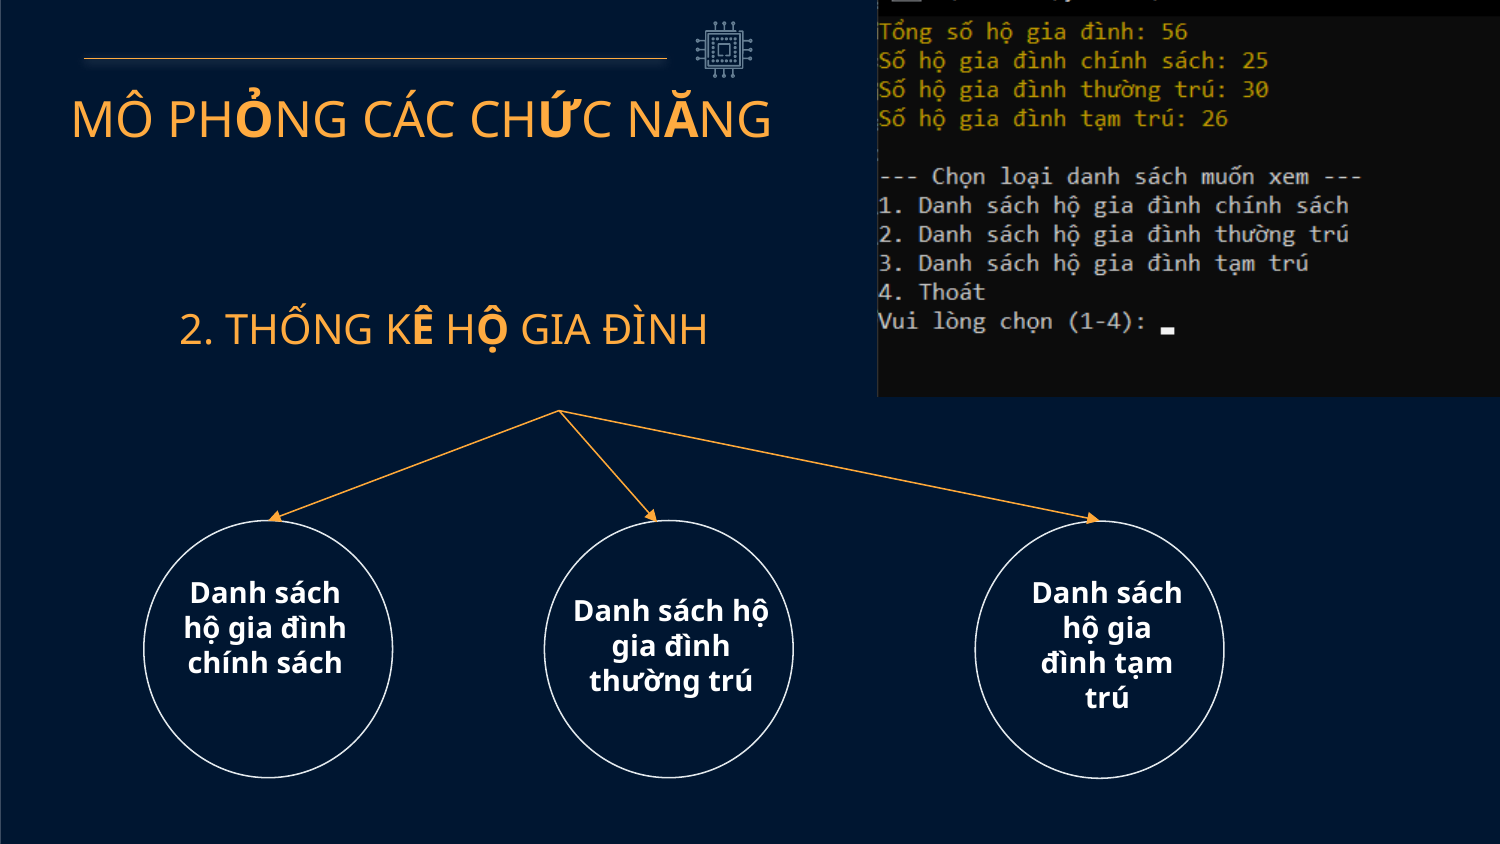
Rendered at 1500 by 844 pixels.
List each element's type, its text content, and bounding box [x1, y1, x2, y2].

text_box Danh sách hộ gia đình tạm trú [1012, 566, 1203, 722]
text_box [556, 705, 781, 778]
text_box Danh sách hộ gia đình chính sách [163, 566, 367, 687]
text_box [173, 520, 364, 566]
text_box [790, 620, 794, 679]
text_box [267, 411, 556, 521]
text_box [561, 530, 777, 584]
picture [0, 0, 1500, 844]
text_box [143, 571, 393, 778]
text_box MÔ PHỎNG CÁC CHỨC NĂNG [55, 0, 859, 163]
text_box Danh sách hộ gia đình thường trú [553, 584, 790, 705]
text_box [695, 20, 753, 79]
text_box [558, 411, 1100, 521]
text_box 2. THỐNG KÊ HỘ GIA ĐÌNH [164, 270, 954, 411]
text_box [975, 521, 1224, 779]
text_box [544, 602, 553, 697]
